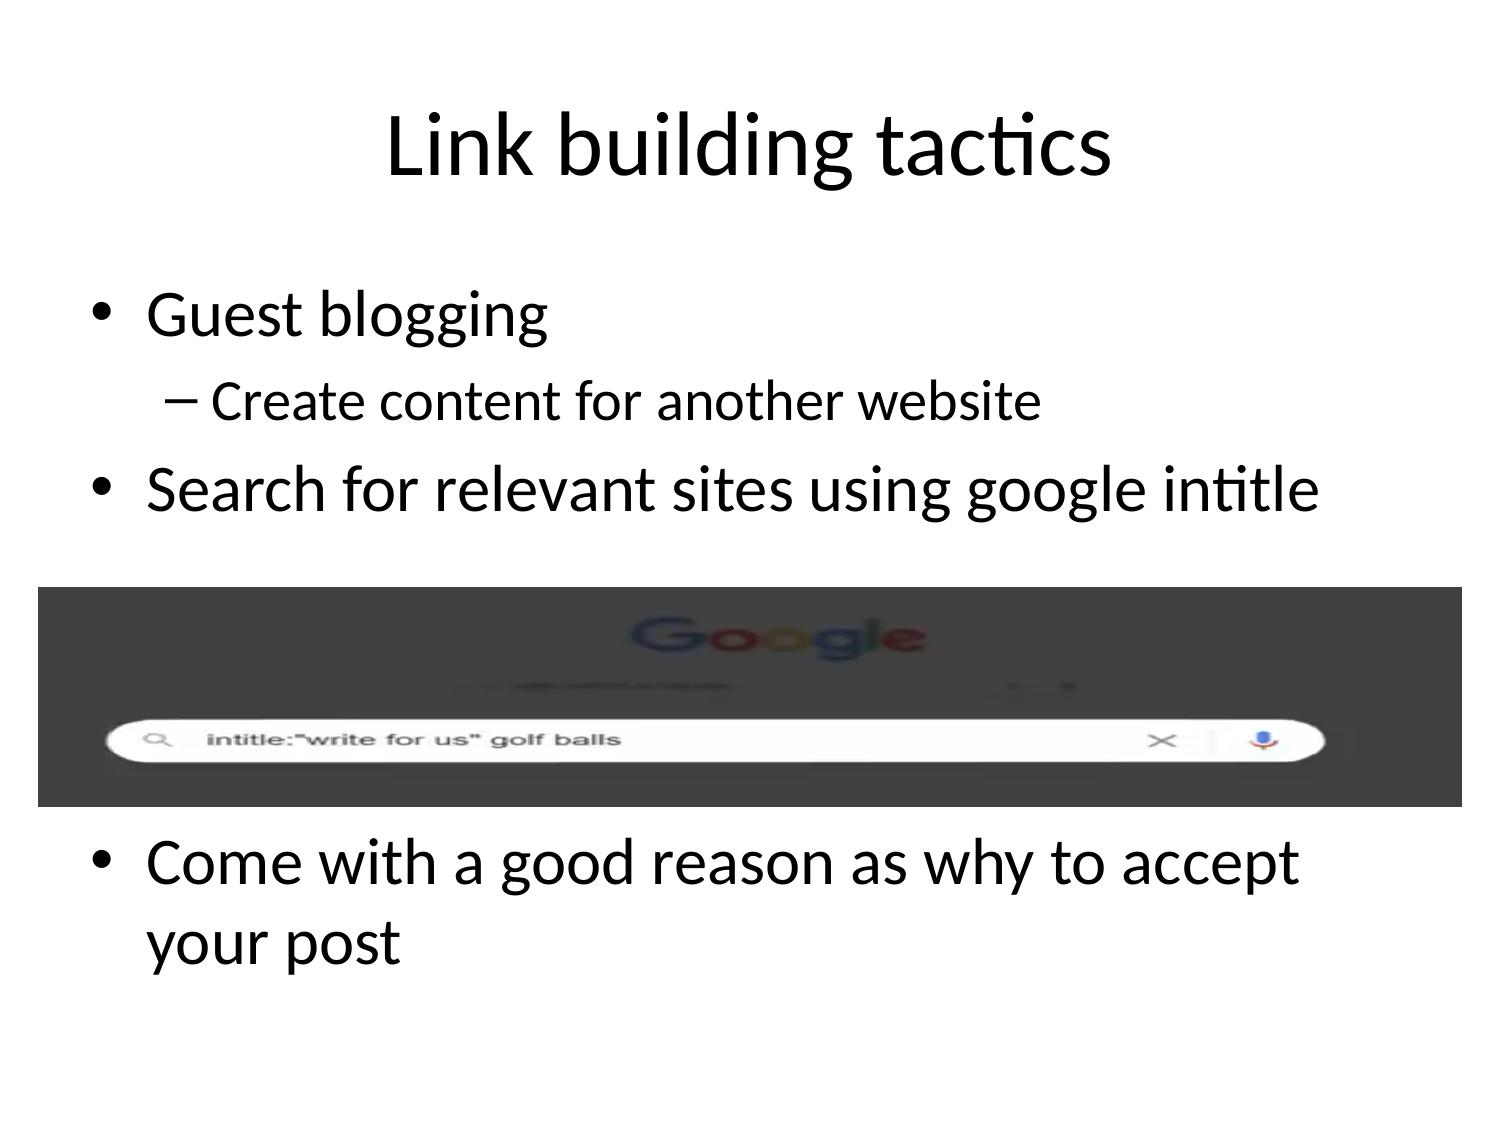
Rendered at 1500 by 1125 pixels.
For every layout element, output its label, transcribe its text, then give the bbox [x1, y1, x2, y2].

list Guest blogging Create content for another website Search for relevant sites using google intitle Come with a good reason as why to accept your post [75, 816, 1425, 1005]
title Link building tactics [75, 45, 1425, 233]
picture [38, 587, 1462, 807]
list Guest blogging Create content for another website Search for relevant sites using google intitle Come with a good reason as why to accept your post [75, 262, 1425, 585]
